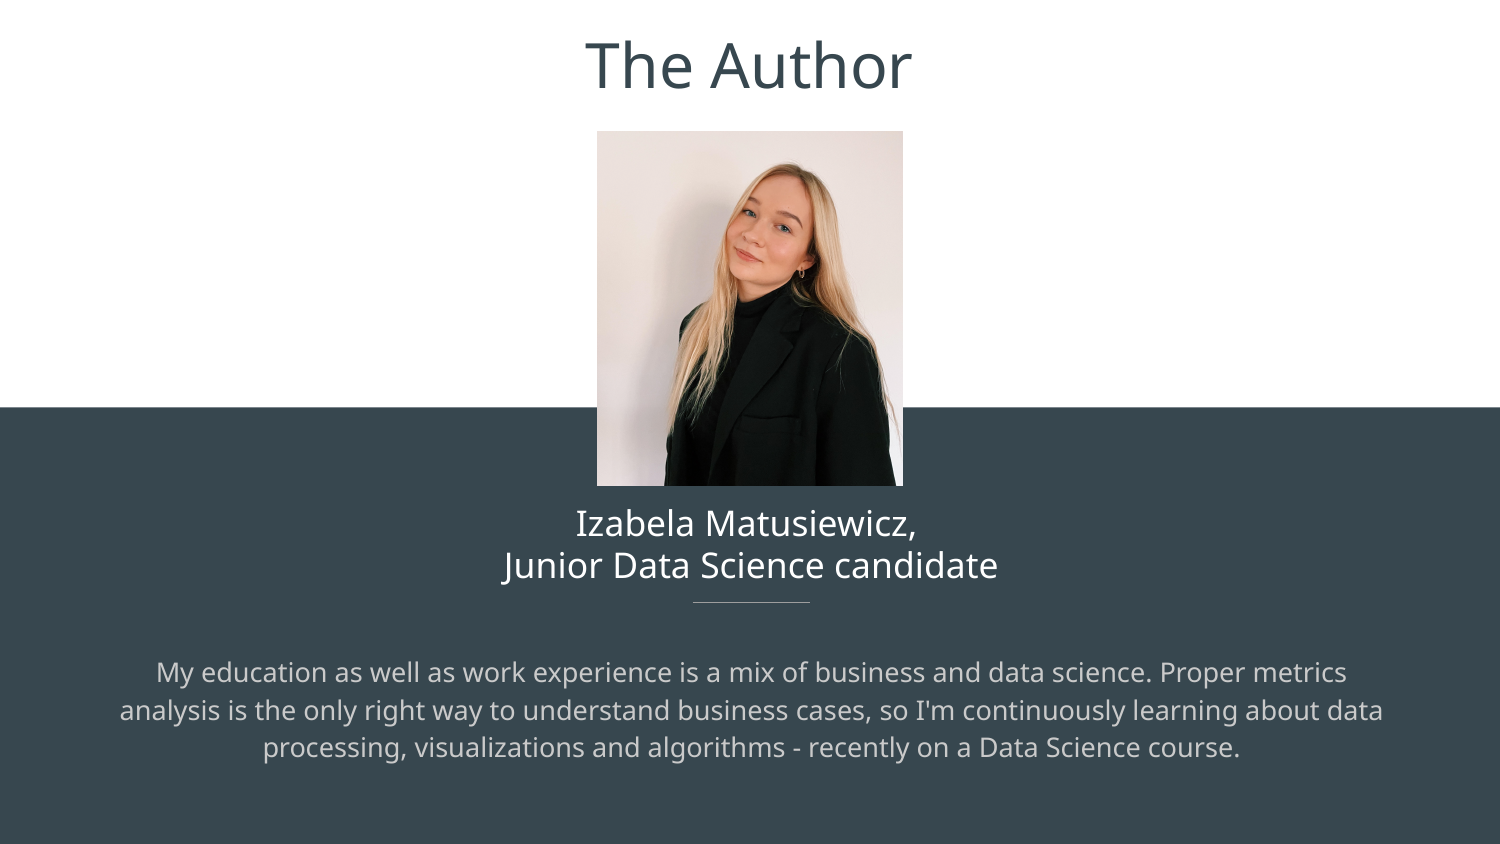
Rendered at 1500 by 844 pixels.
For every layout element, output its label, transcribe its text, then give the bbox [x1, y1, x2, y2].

list My education as well as work experience is a mix of business and data science. Proper metrics analysis is the only right way to understand business cases, so I'm continuously learning about data processing, visualizations and algorithms - recently on a Data Science course. [92, 635, 1411, 781]
title The Author [51, 11, 1449, 132]
list Izabela Matusiewicz, Junior Data Science candidate [421, 485, 1082, 558]
picture [597, 131, 903, 487]
text_box [0, 0, 1500, 408]
